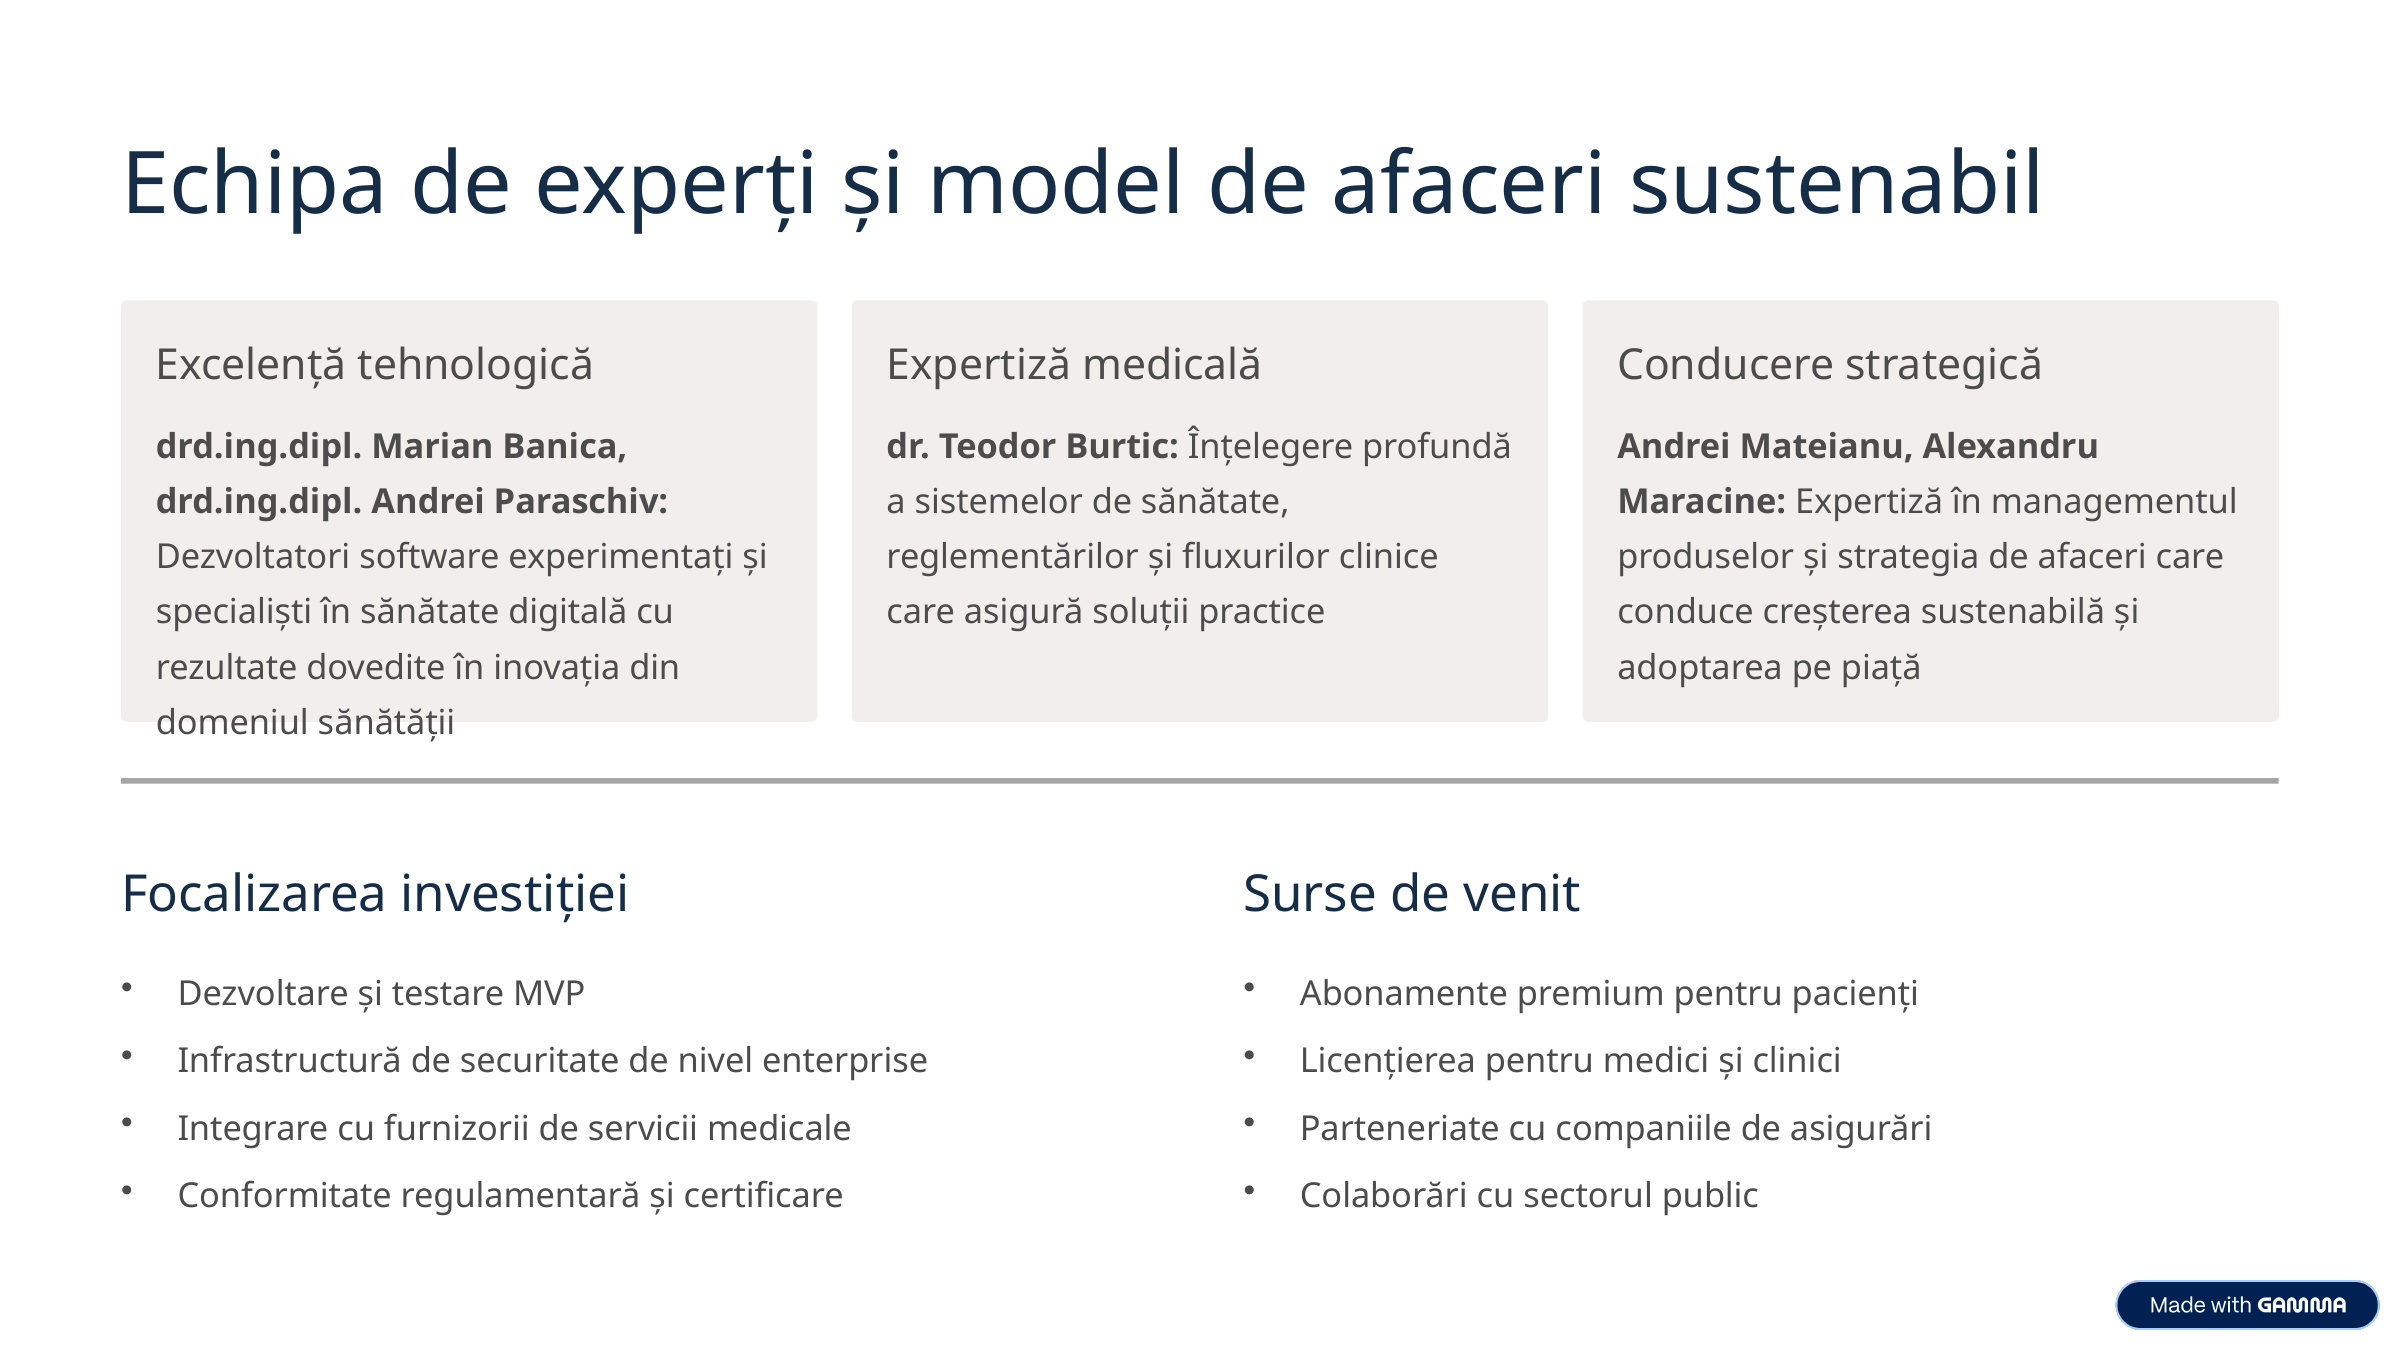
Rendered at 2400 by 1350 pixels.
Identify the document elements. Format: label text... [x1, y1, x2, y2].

text_box Focalizarea investiției [121, 857, 641, 923]
picture [2106, 1271, 2389, 1339]
text_box [1582, 300, 2279, 722]
text_box Dezvoltare și testare MVP [121, 956, 1158, 1013]
text_box Expertiză medicală [886, 335, 1320, 390]
text_box Infrastructură de securitate de nivel enterprise [121, 1024, 1158, 1080]
text_box Surse de venit [1243, 857, 1764, 923]
text_box Conducere strategică [1617, 335, 2051, 390]
text_box Colaborări cu sectorul public [1243, 1159, 2280, 1215]
text_box Andrei Mateianu, Alexandru Maracine: Expertiză în managementul produselor și strategia de afaceri care conduce creșterea sustenabilă și adoptarea pe piață [1617, 410, 2244, 688]
text_box drd.ing.dipl. Marian Banica, drd.ing.dipl. Andrei Paraschiv: Dezvoltatori software experimentați și specialiști în sănătate digitală cu rezultate dovedite în inovația din domeniul sănătății [155, 410, 783, 688]
text_box dr. Teodor Burtic: Înțelegere profundă a sistemelor de sănătate, reglementărilor și fluxurilor clinice care asigură soluții practice [886, 409, 1514, 632]
text_box Conformitate regulamentară și certificare [121, 1159, 1158, 1215]
text_box Excelență tehnologică [155, 335, 589, 390]
text_box [121, 778, 2279, 784]
text_box Echipa de experți și model de afaceri sustenabil [121, 123, 1810, 232]
text_box Integrare cu furnizorii de servicii medicale [121, 1091, 1158, 1148]
text_box Licențierea pentru medici și clinici [1243, 1024, 2280, 1080]
text_box [121, 300, 818, 722]
text_box Abonamente premium pentru pacienți [1243, 956, 2280, 1013]
text_box Parteneriate cu companiile de asigurări [1243, 1091, 2280, 1148]
text_box [851, 300, 1549, 722]
